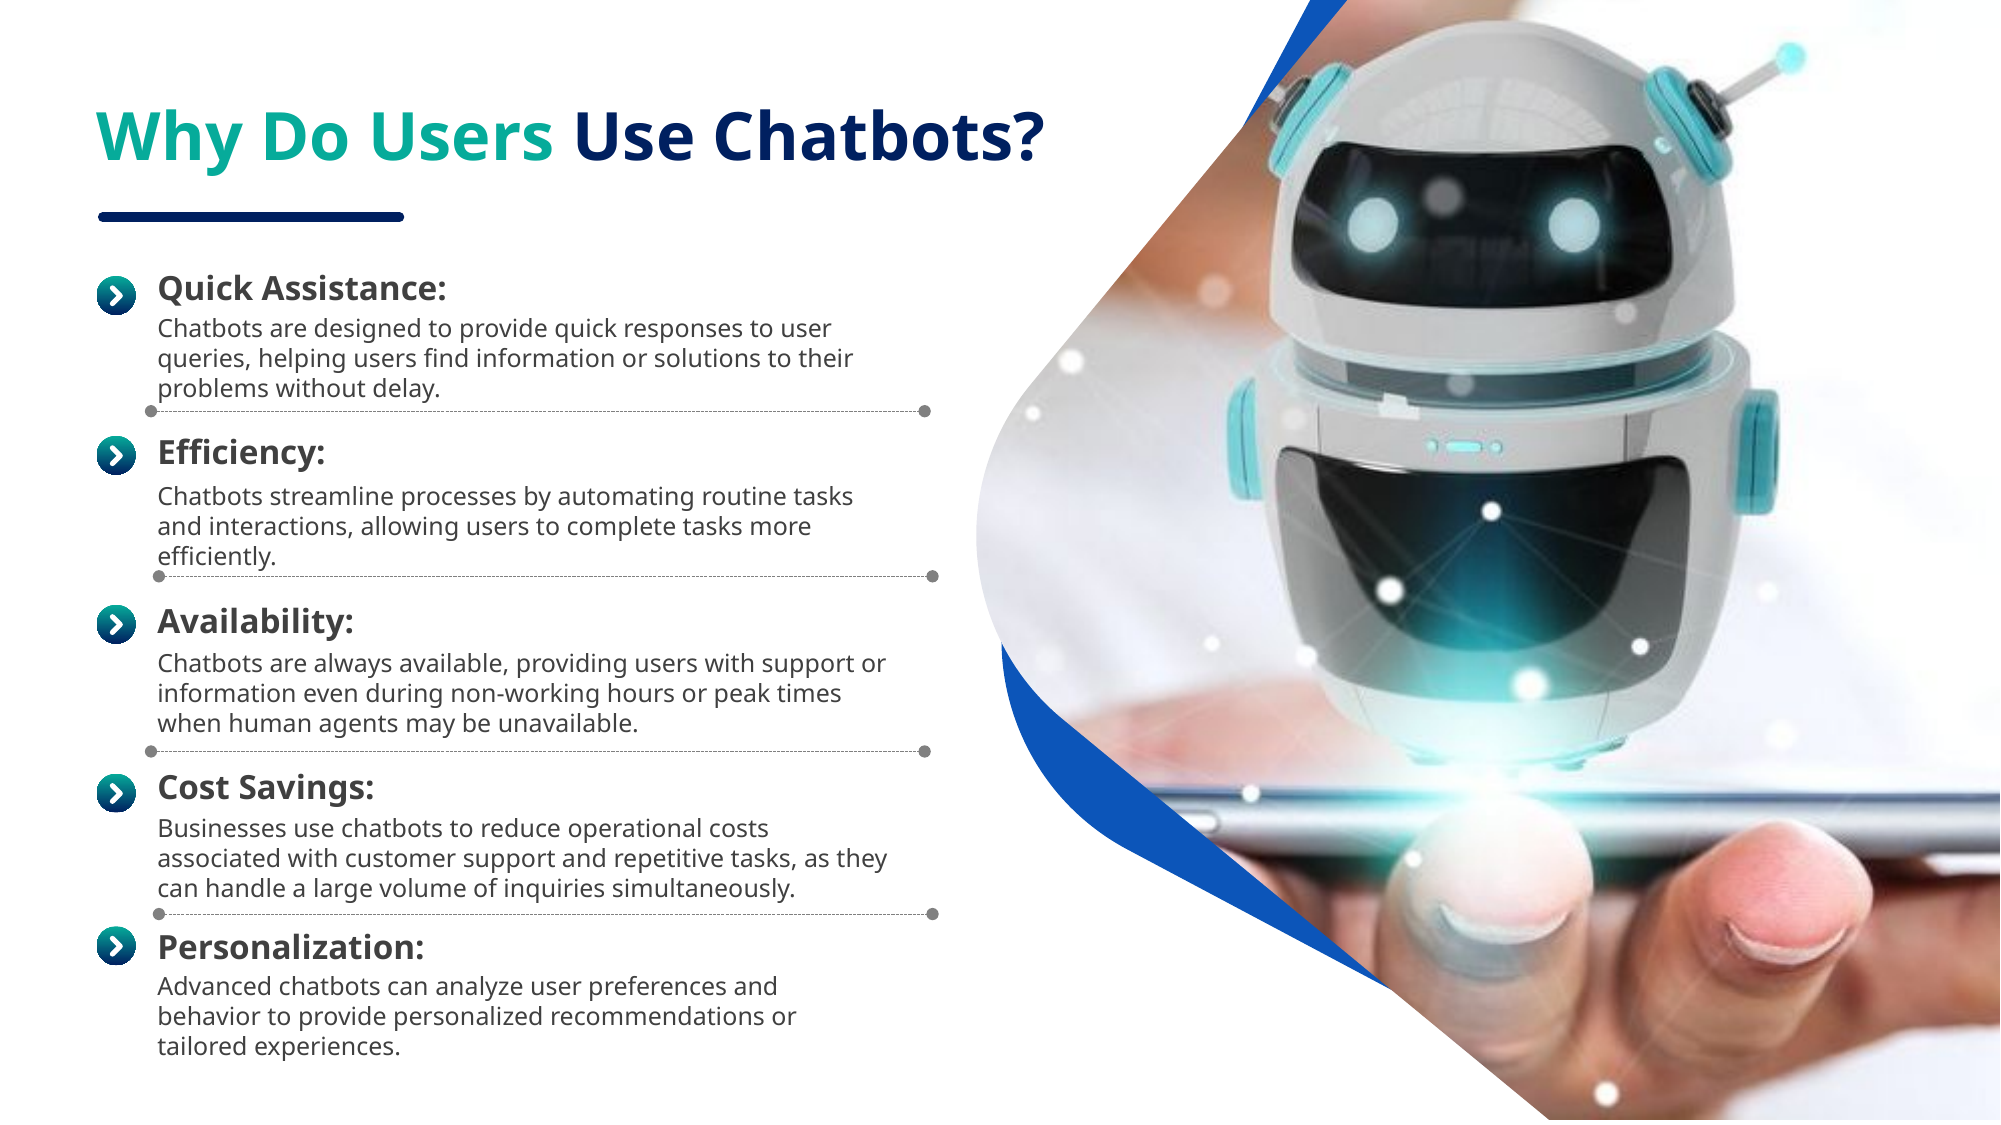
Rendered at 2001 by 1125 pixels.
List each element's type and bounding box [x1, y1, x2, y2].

text_box [82, 86, 1147, 1039]
picture [976, 0, 2000, 1121]
